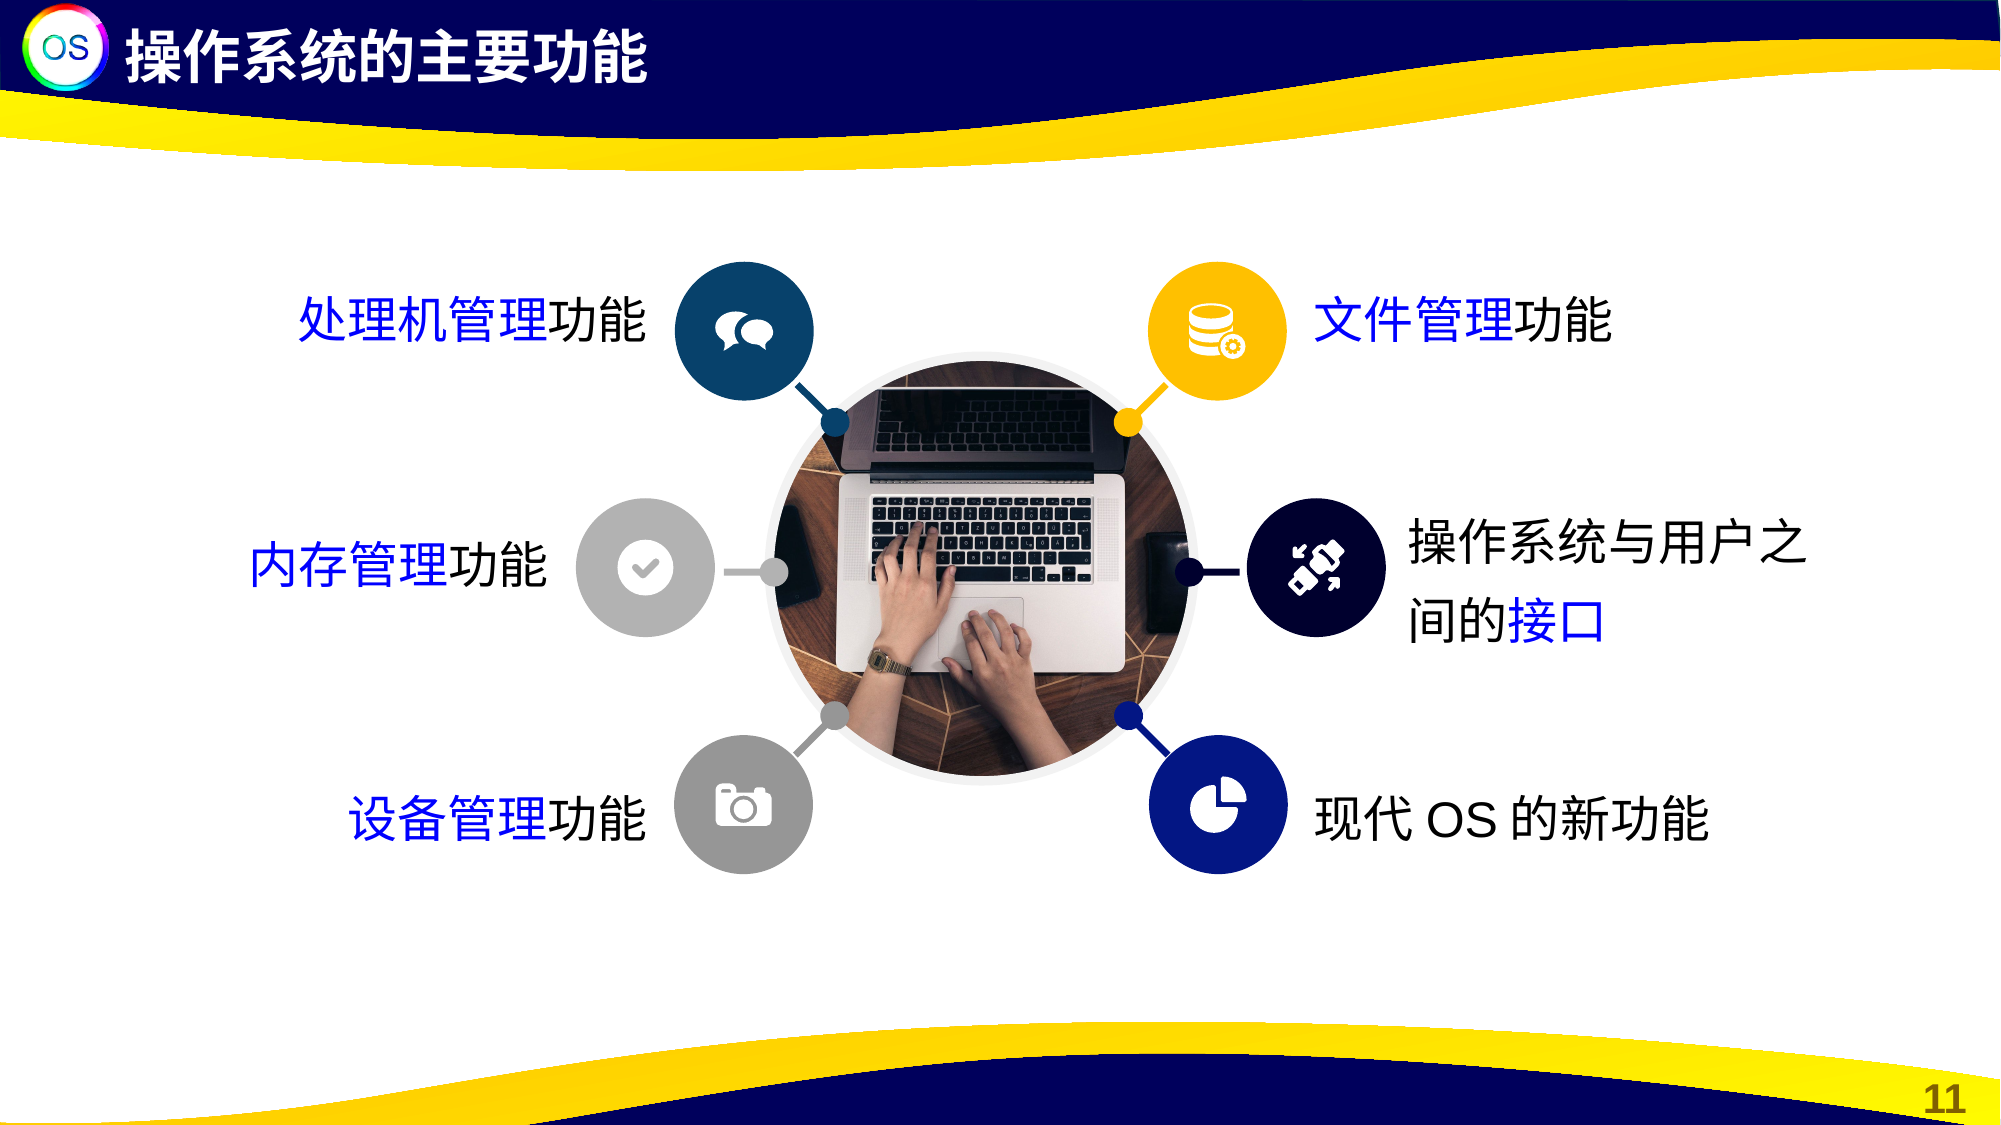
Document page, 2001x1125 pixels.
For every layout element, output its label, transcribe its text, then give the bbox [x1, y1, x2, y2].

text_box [90, 261, 1871, 875]
text_box 操作系统的主要功能 [109, 12, 1263, 98]
picture [22, 3, 109, 91]
